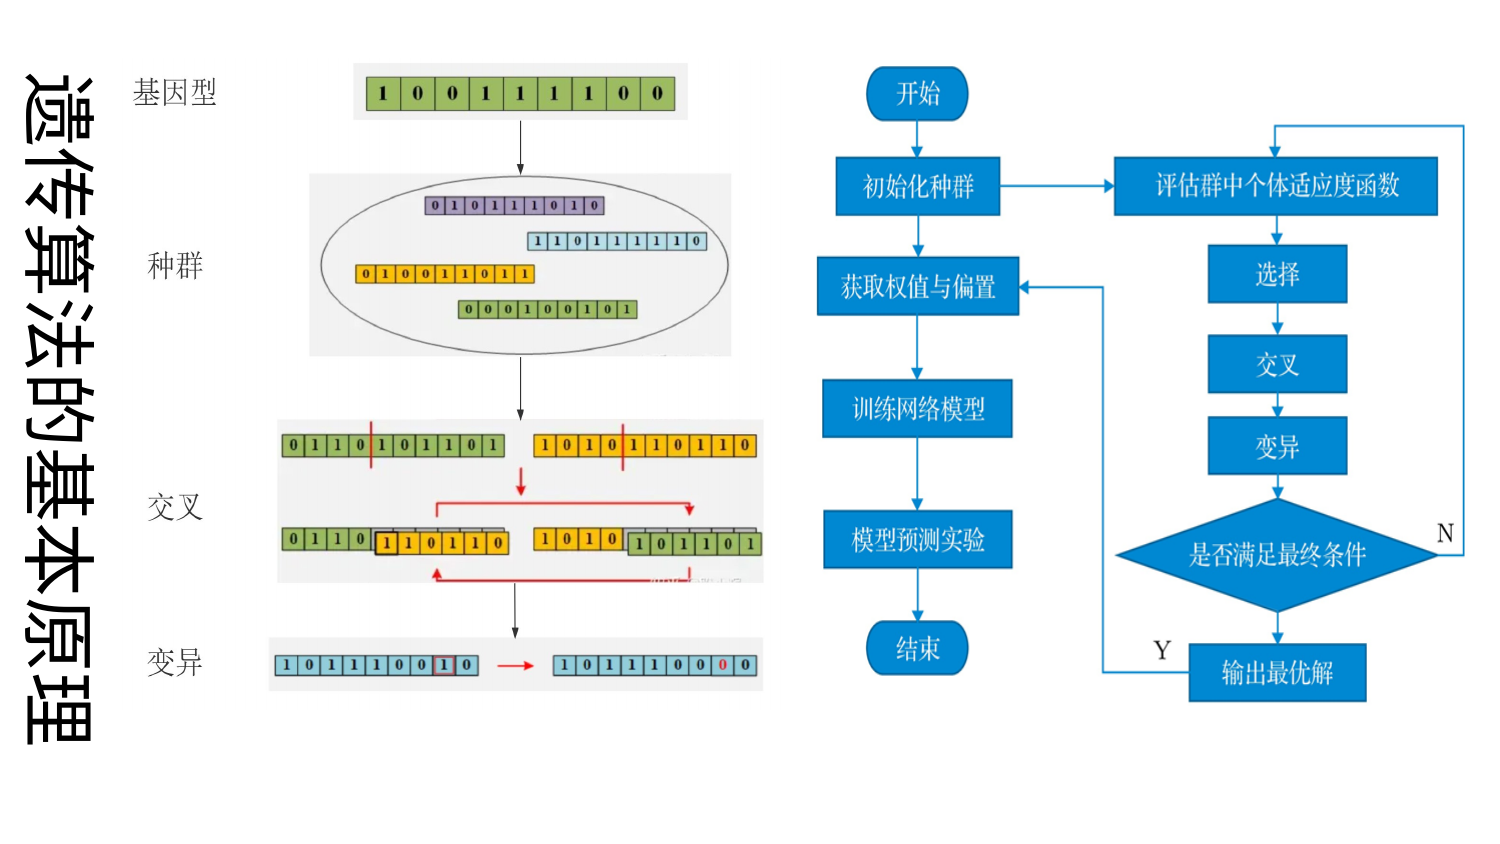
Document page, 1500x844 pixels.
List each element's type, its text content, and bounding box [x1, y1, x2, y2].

text_box 遗传算法的基本原理 [0, 58, 114, 785]
picture [112, 58, 1500, 712]
